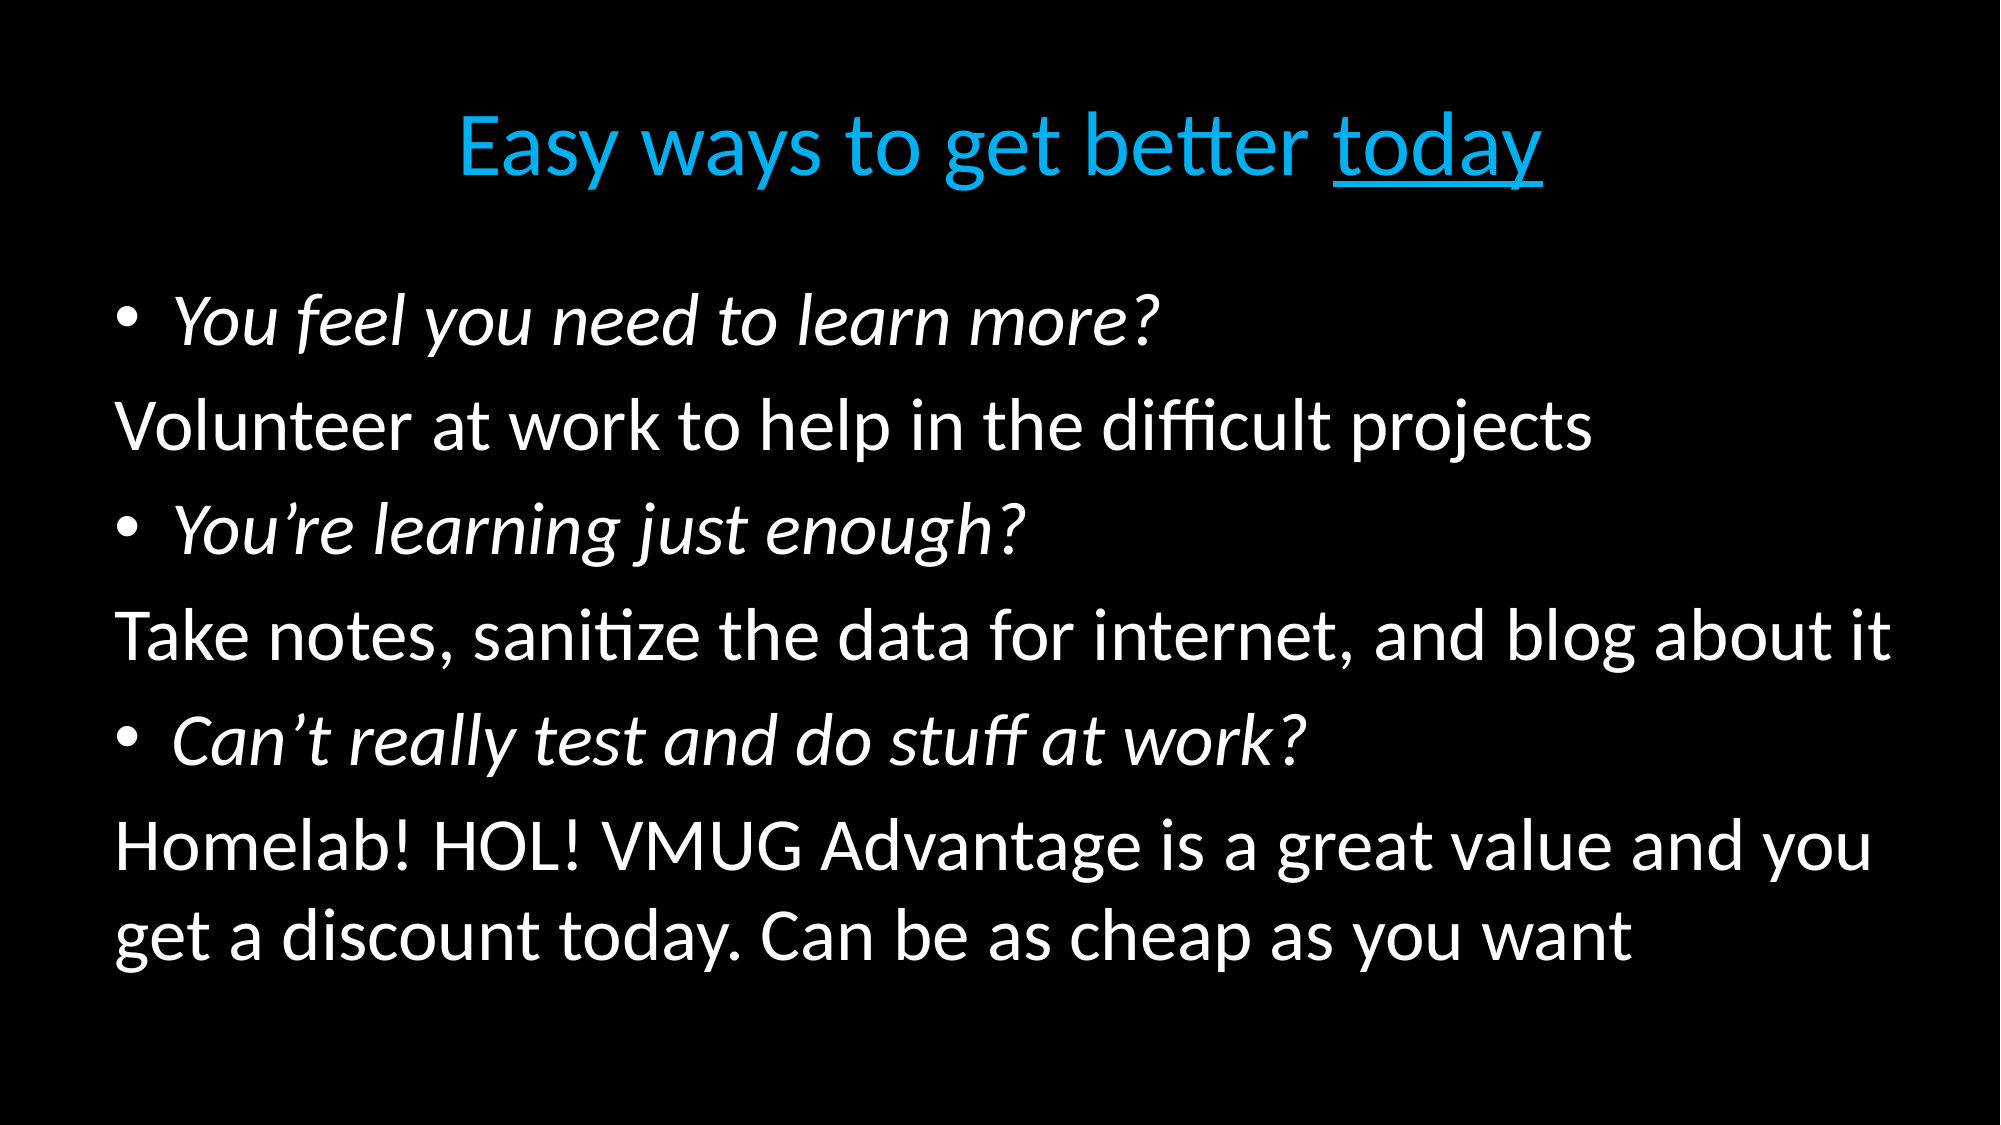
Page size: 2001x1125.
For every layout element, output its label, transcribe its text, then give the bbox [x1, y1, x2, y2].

title Easy ways to get better today [99, 45, 1900, 233]
list You feel you need to learn more? Volunteer at work to help in the difficult projects You’re learning just enough? Take notes, sanitize the data for internet, and blog about it Can’t really test and do stuff at work? Homelab! HOL! VMUG Advantage is a great value and you get a discount today. Can be as cheap as you want [99, 262, 1972, 1099]
